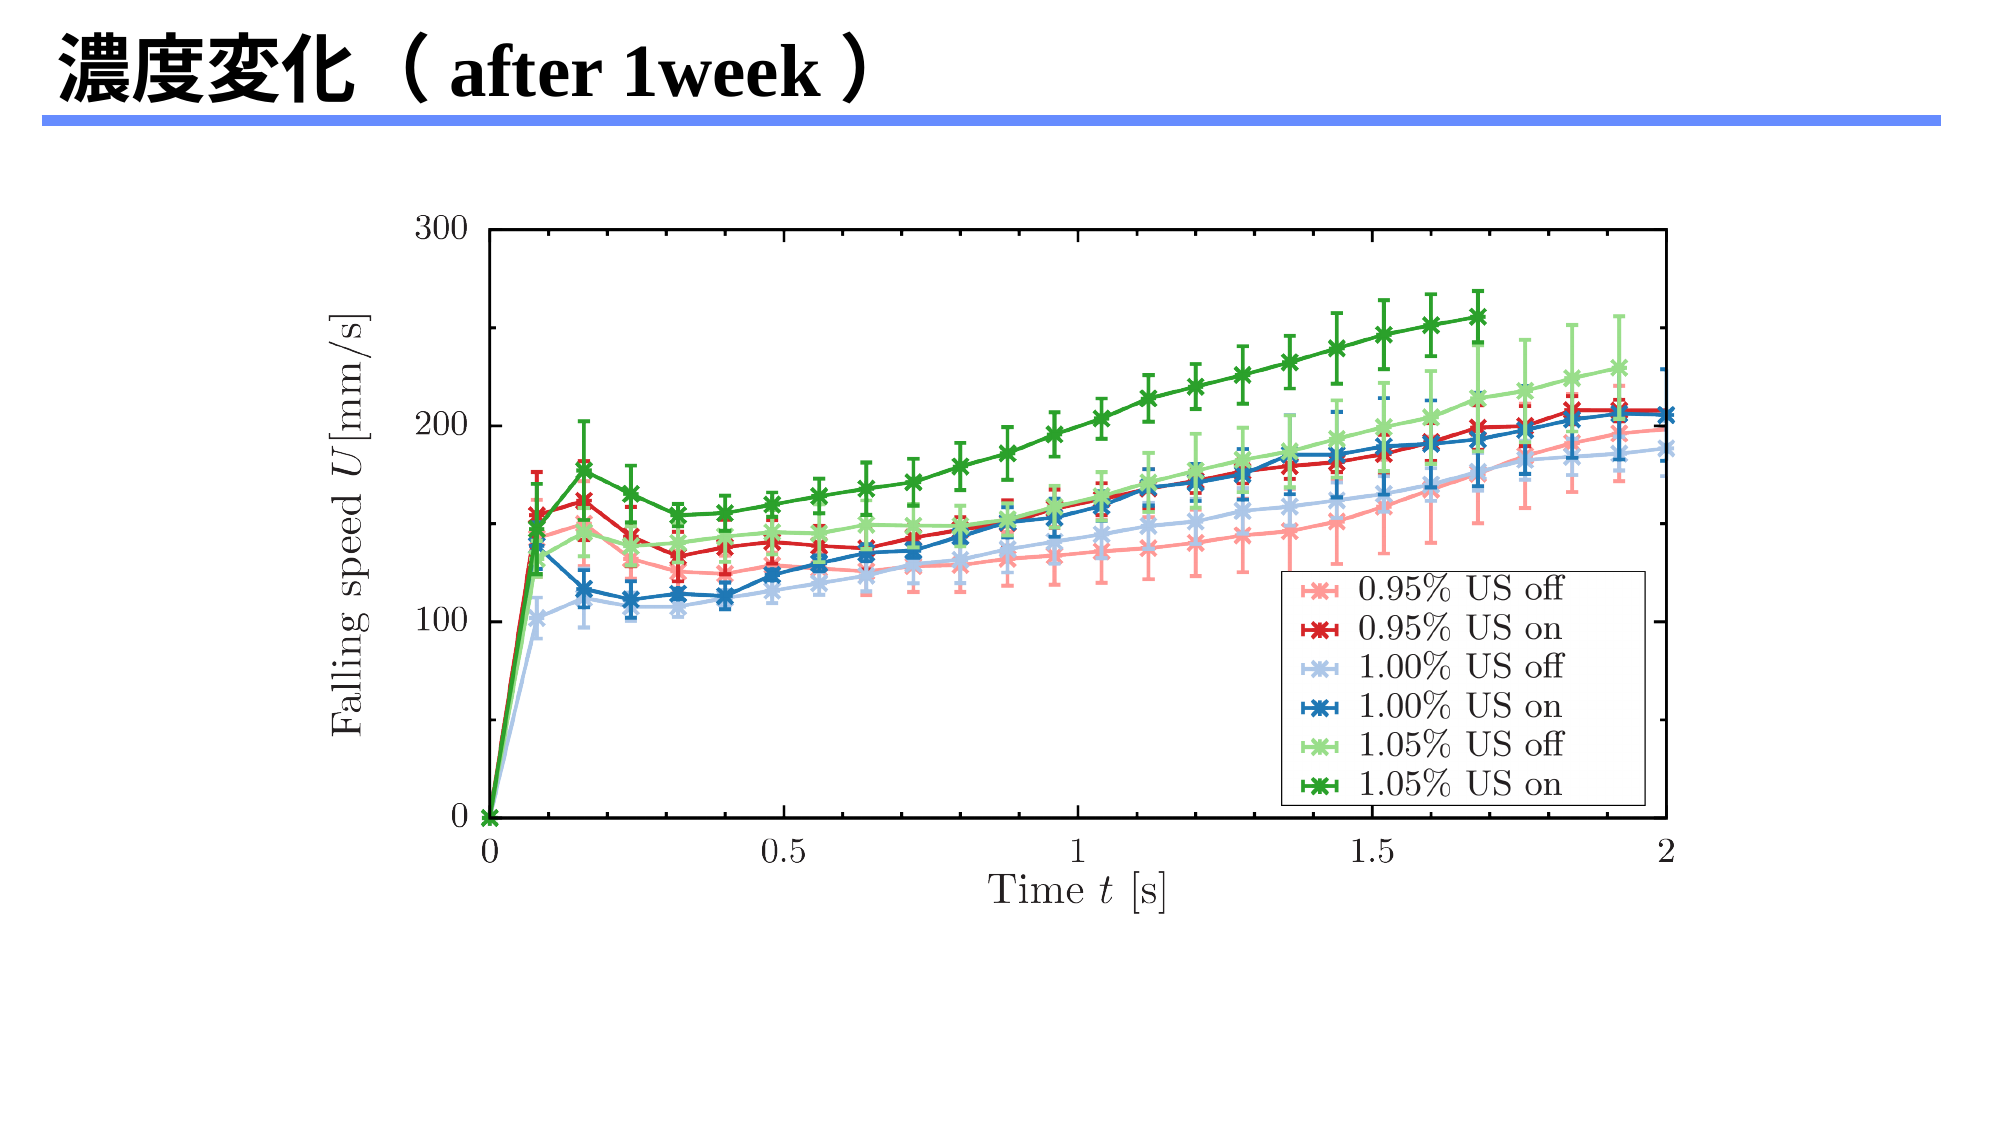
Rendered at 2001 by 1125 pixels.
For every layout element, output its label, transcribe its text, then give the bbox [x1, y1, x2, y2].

title 濃度変化（after 1week） [41, 4, 1767, 141]
picture [291, 208, 1709, 917]
